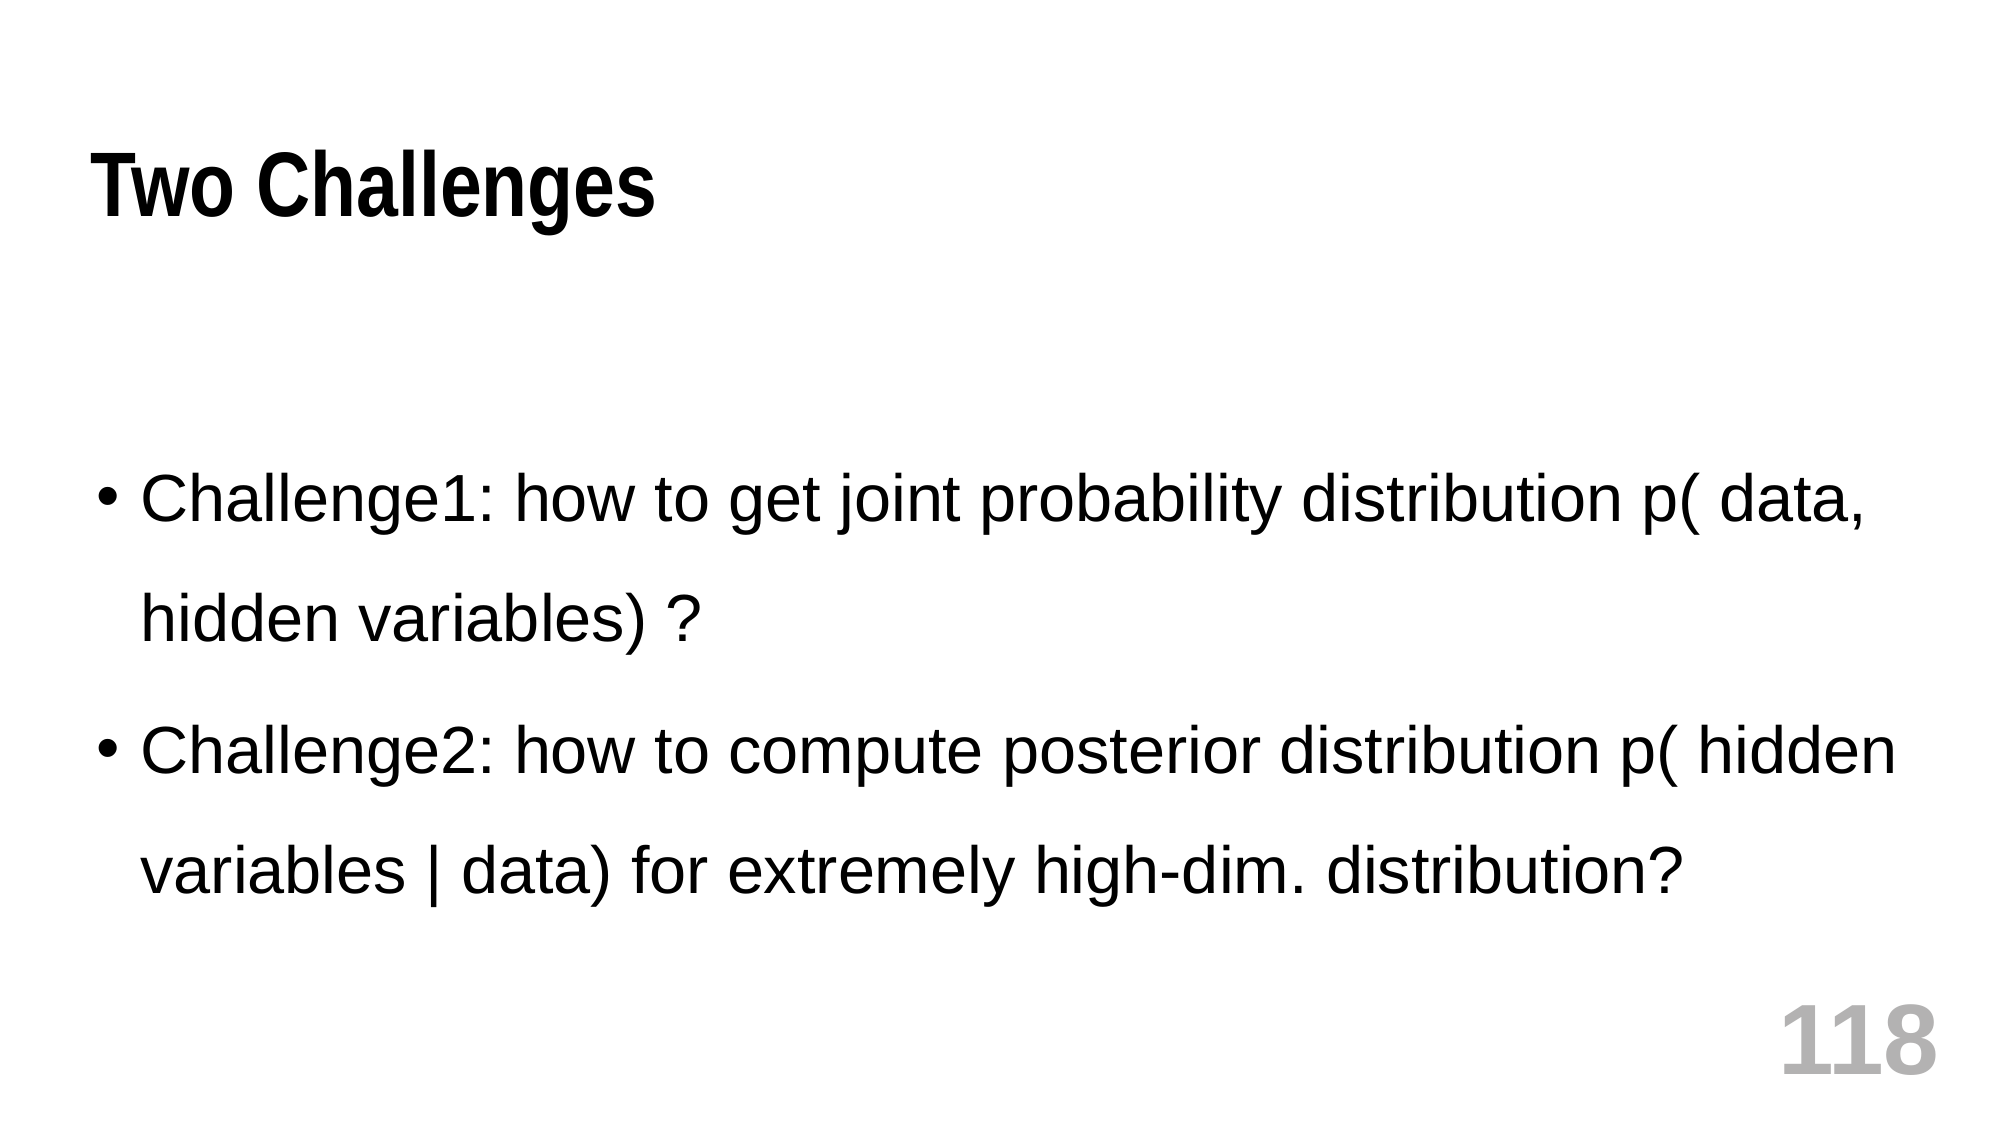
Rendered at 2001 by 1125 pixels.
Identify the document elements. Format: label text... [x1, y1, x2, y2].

list Challenge1: how to get joint probability distribution p( data, hidden variables) ? Challenge2: how to compute posterior distribution p( hidden variables | data) for extremely high-dim. distribution? [90, 408, 1910, 965]
title Two Challenges [90, 137, 1910, 238]
slide_number 118 [1638, 987, 1946, 1083]
